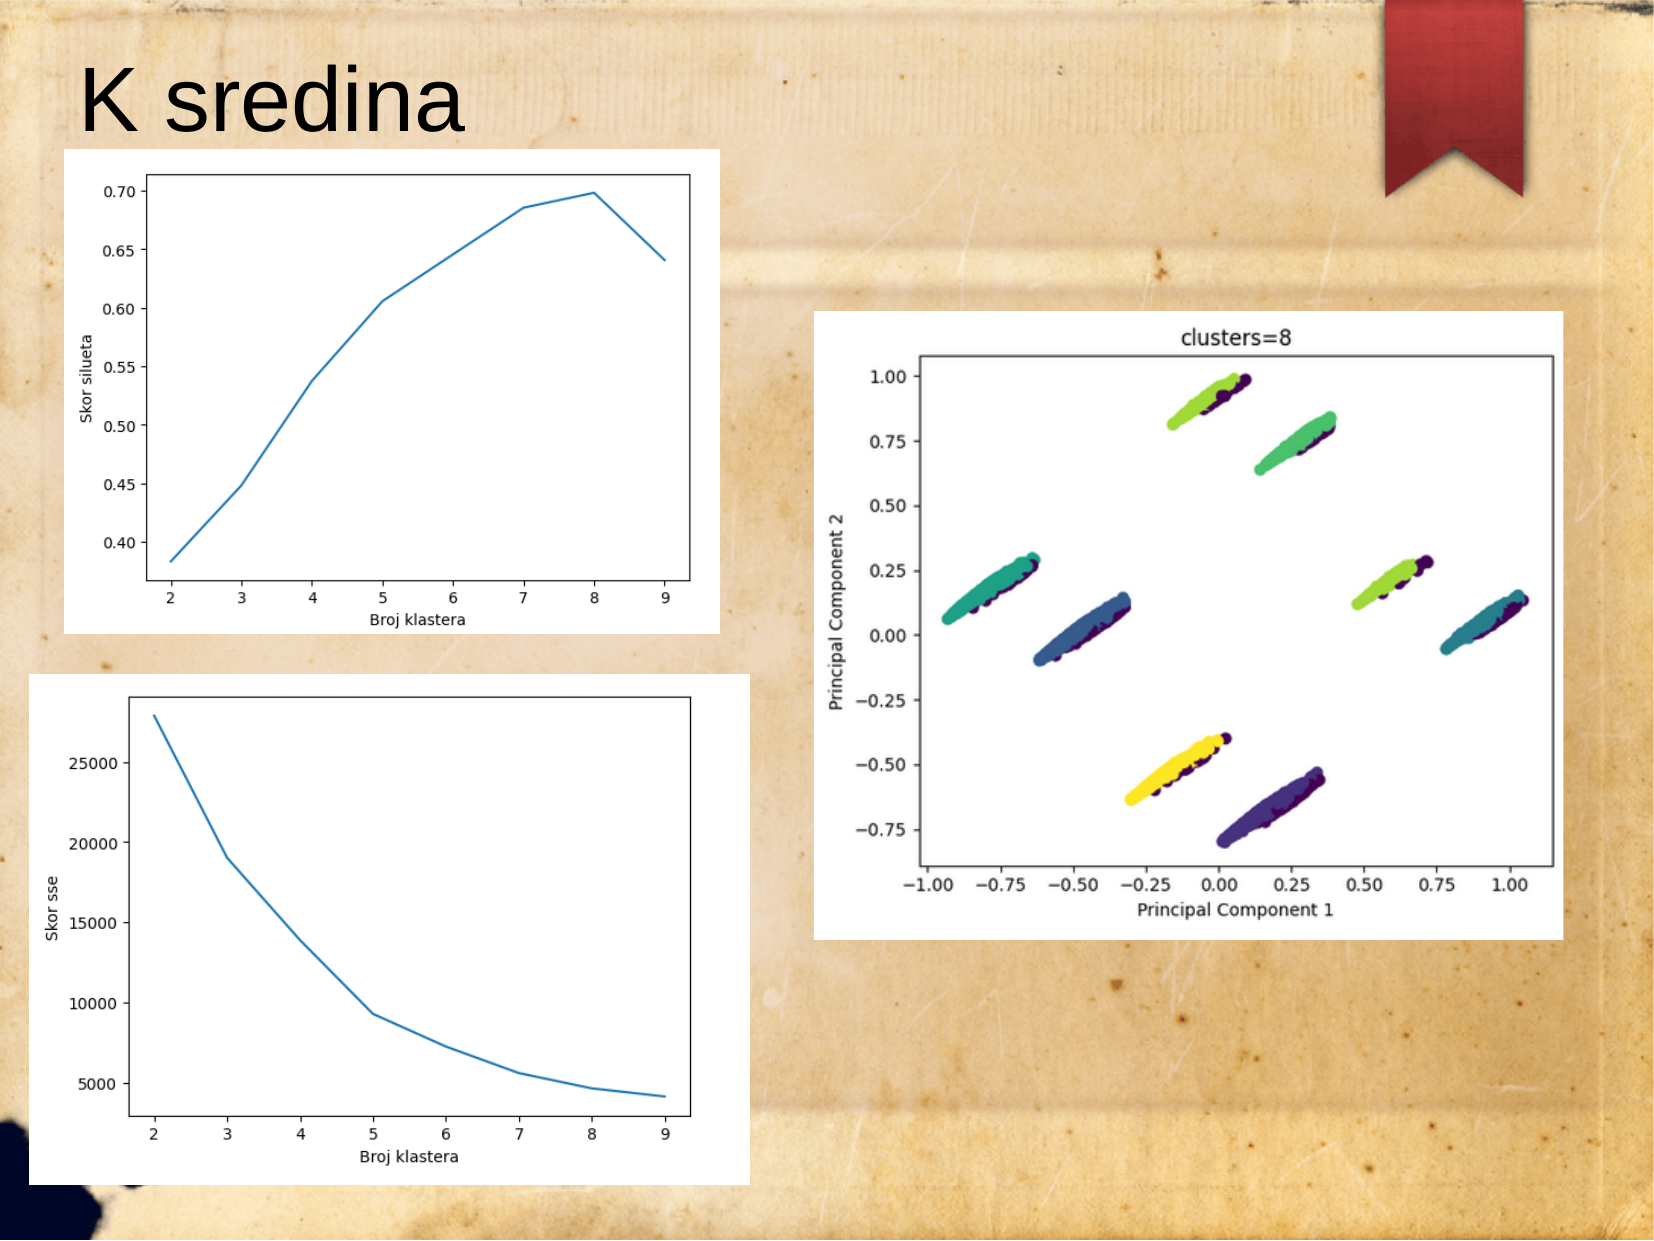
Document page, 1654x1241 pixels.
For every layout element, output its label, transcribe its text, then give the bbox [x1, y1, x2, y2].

picture [0, 0, 1654, 1240]
text_box K sredina [34, 9, 510, 180]
